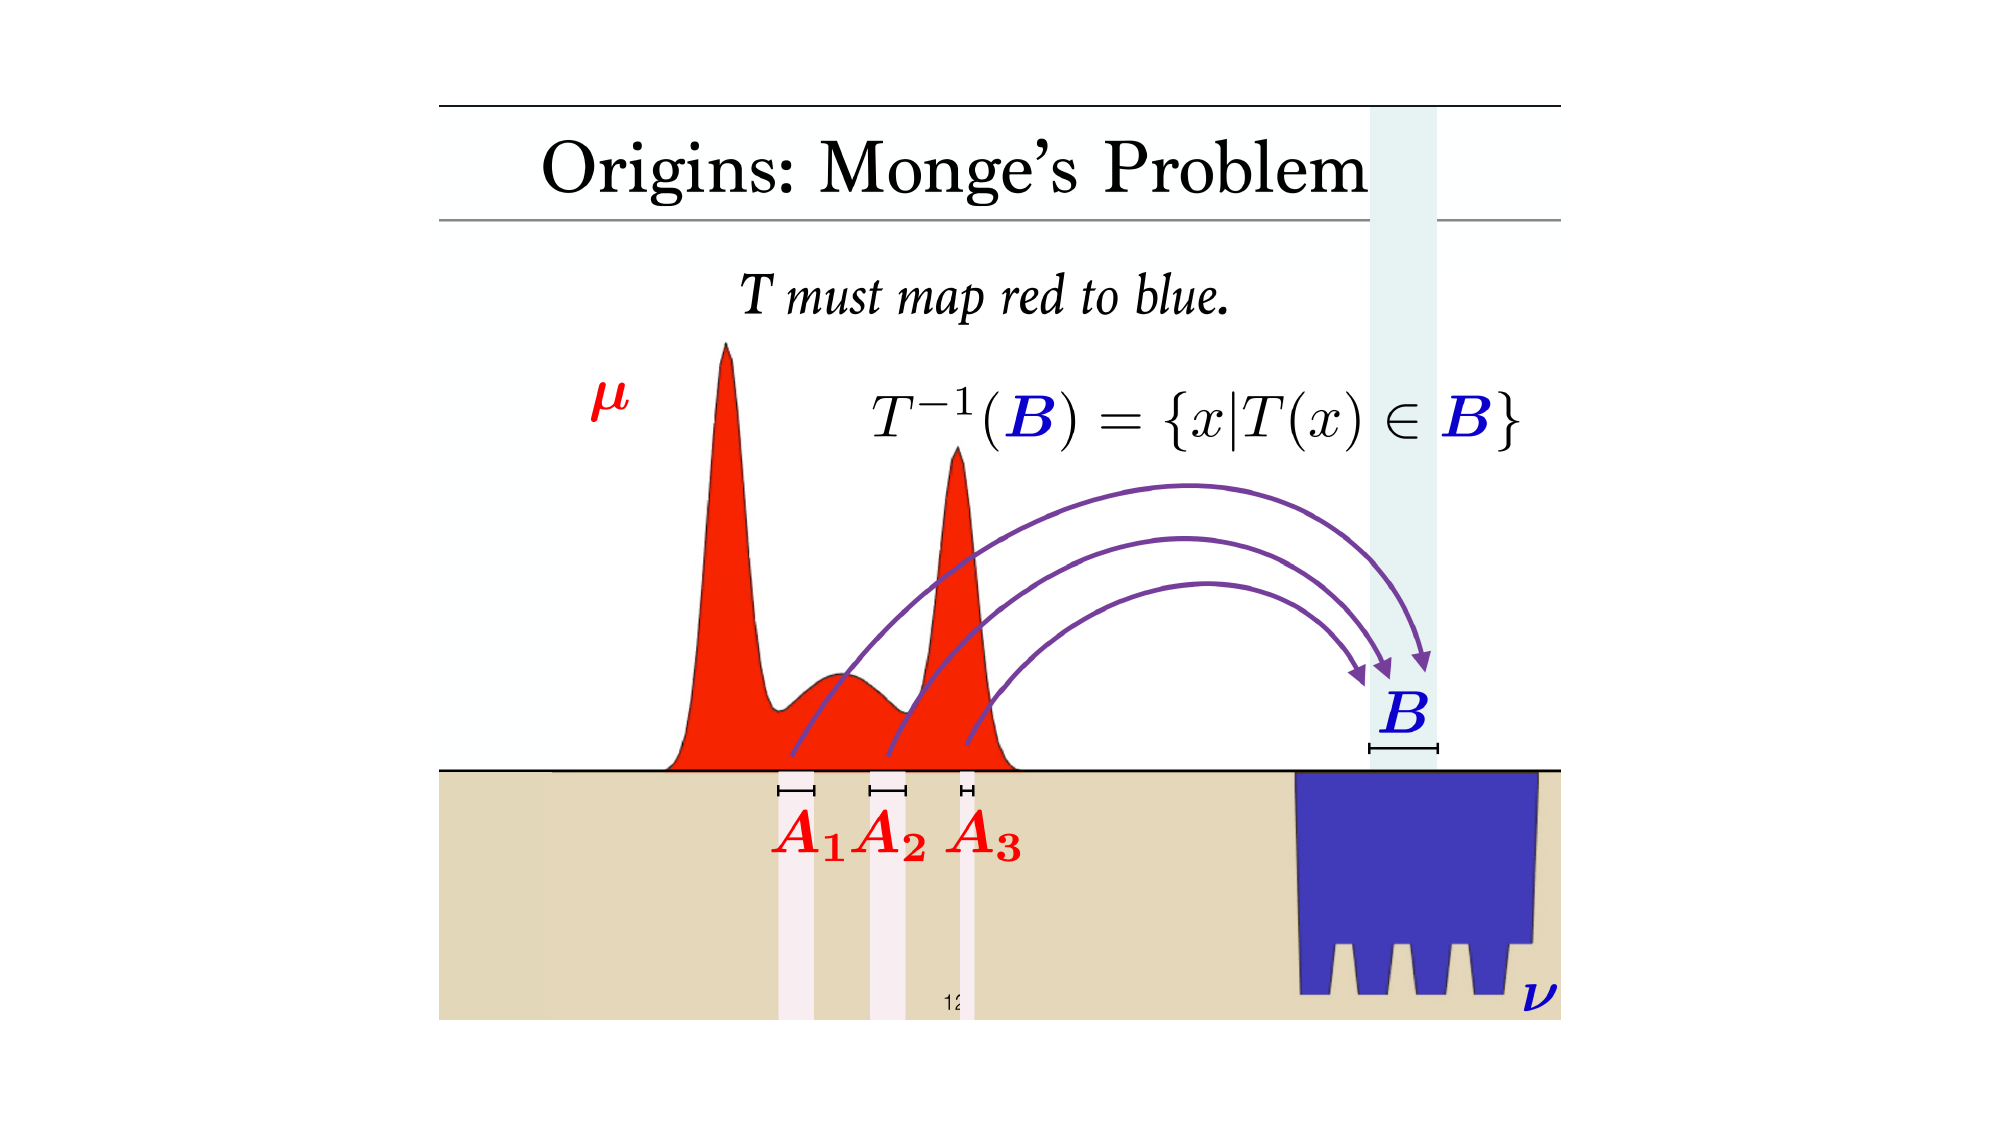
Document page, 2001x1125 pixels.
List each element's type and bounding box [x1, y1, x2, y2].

list [439, 105, 1561, 1020]
